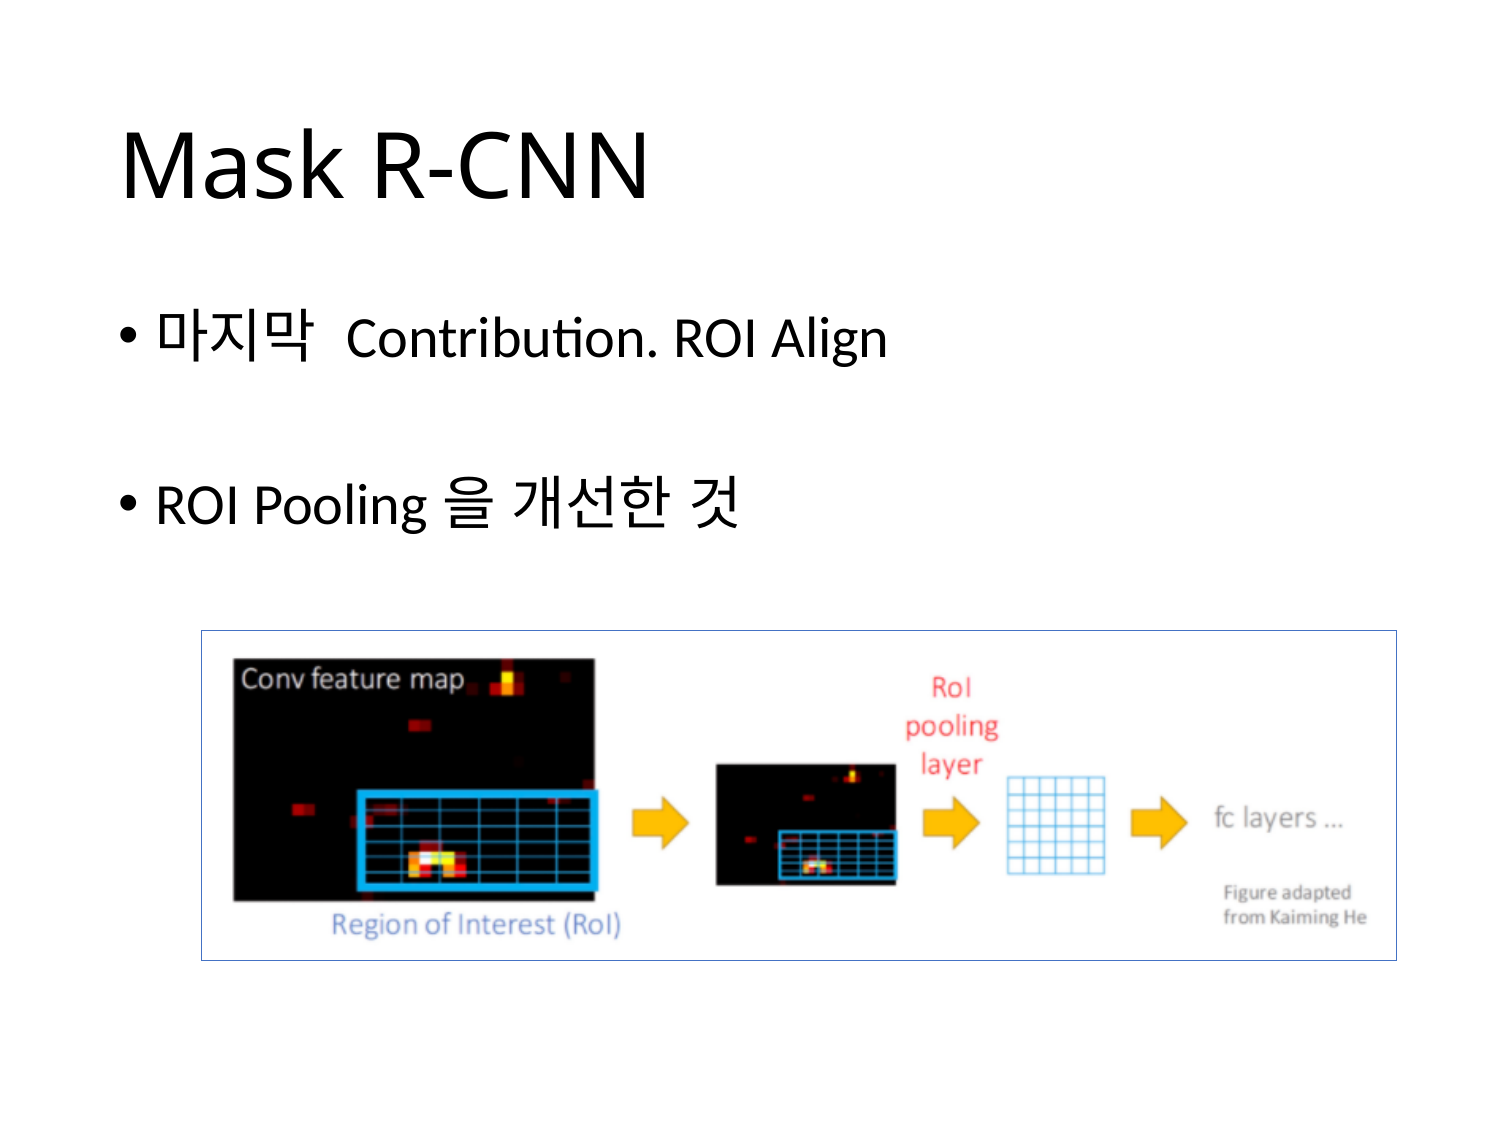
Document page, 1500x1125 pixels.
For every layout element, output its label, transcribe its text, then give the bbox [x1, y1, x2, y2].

list 마지막 Contribution. ROI Align ROI Pooling을 개선한 것 [103, 299, 1397, 1014]
picture [201, 630, 1397, 960]
title Mask R-CNN [103, 59, 1397, 278]
